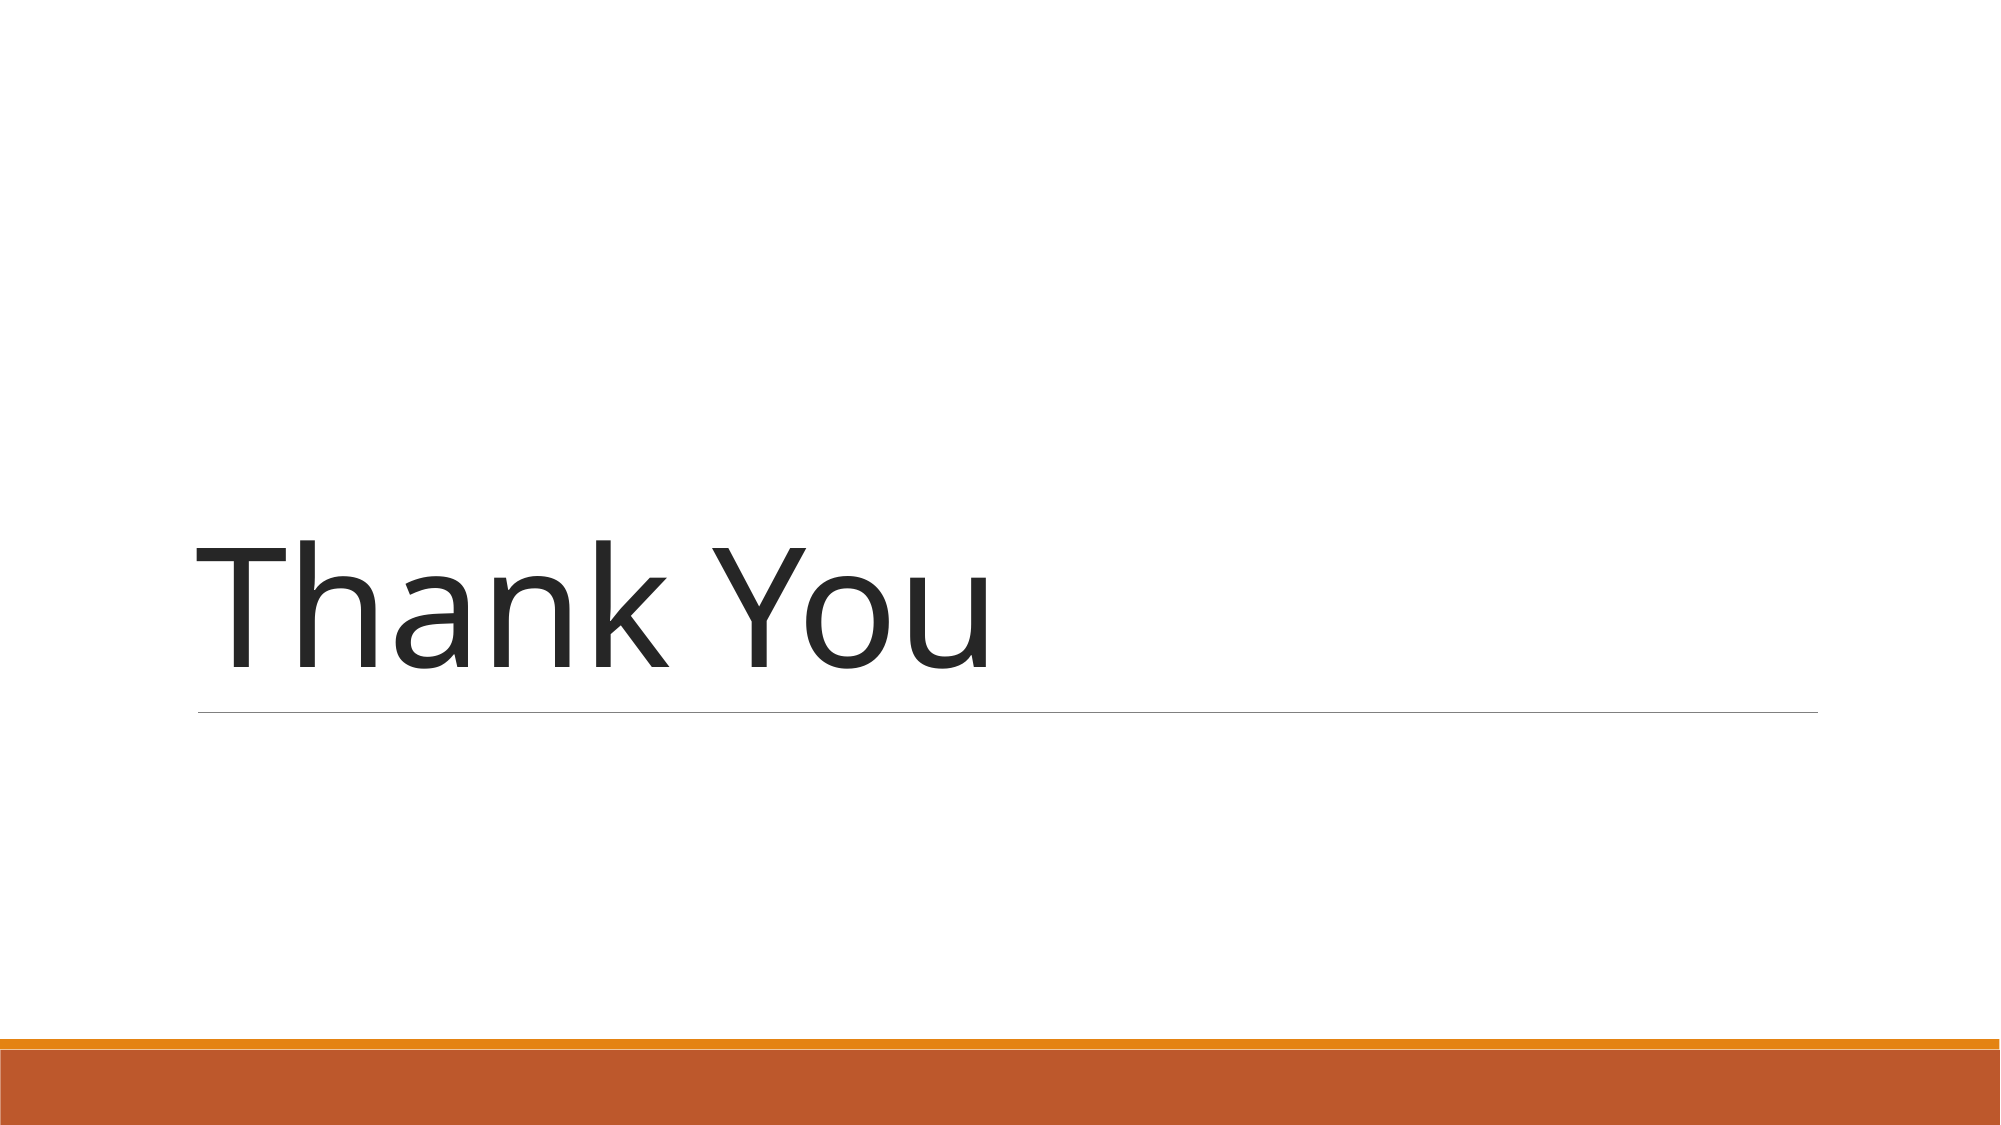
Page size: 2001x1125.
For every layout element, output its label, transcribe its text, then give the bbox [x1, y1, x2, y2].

title Thank You [180, 124, 1830, 710]
